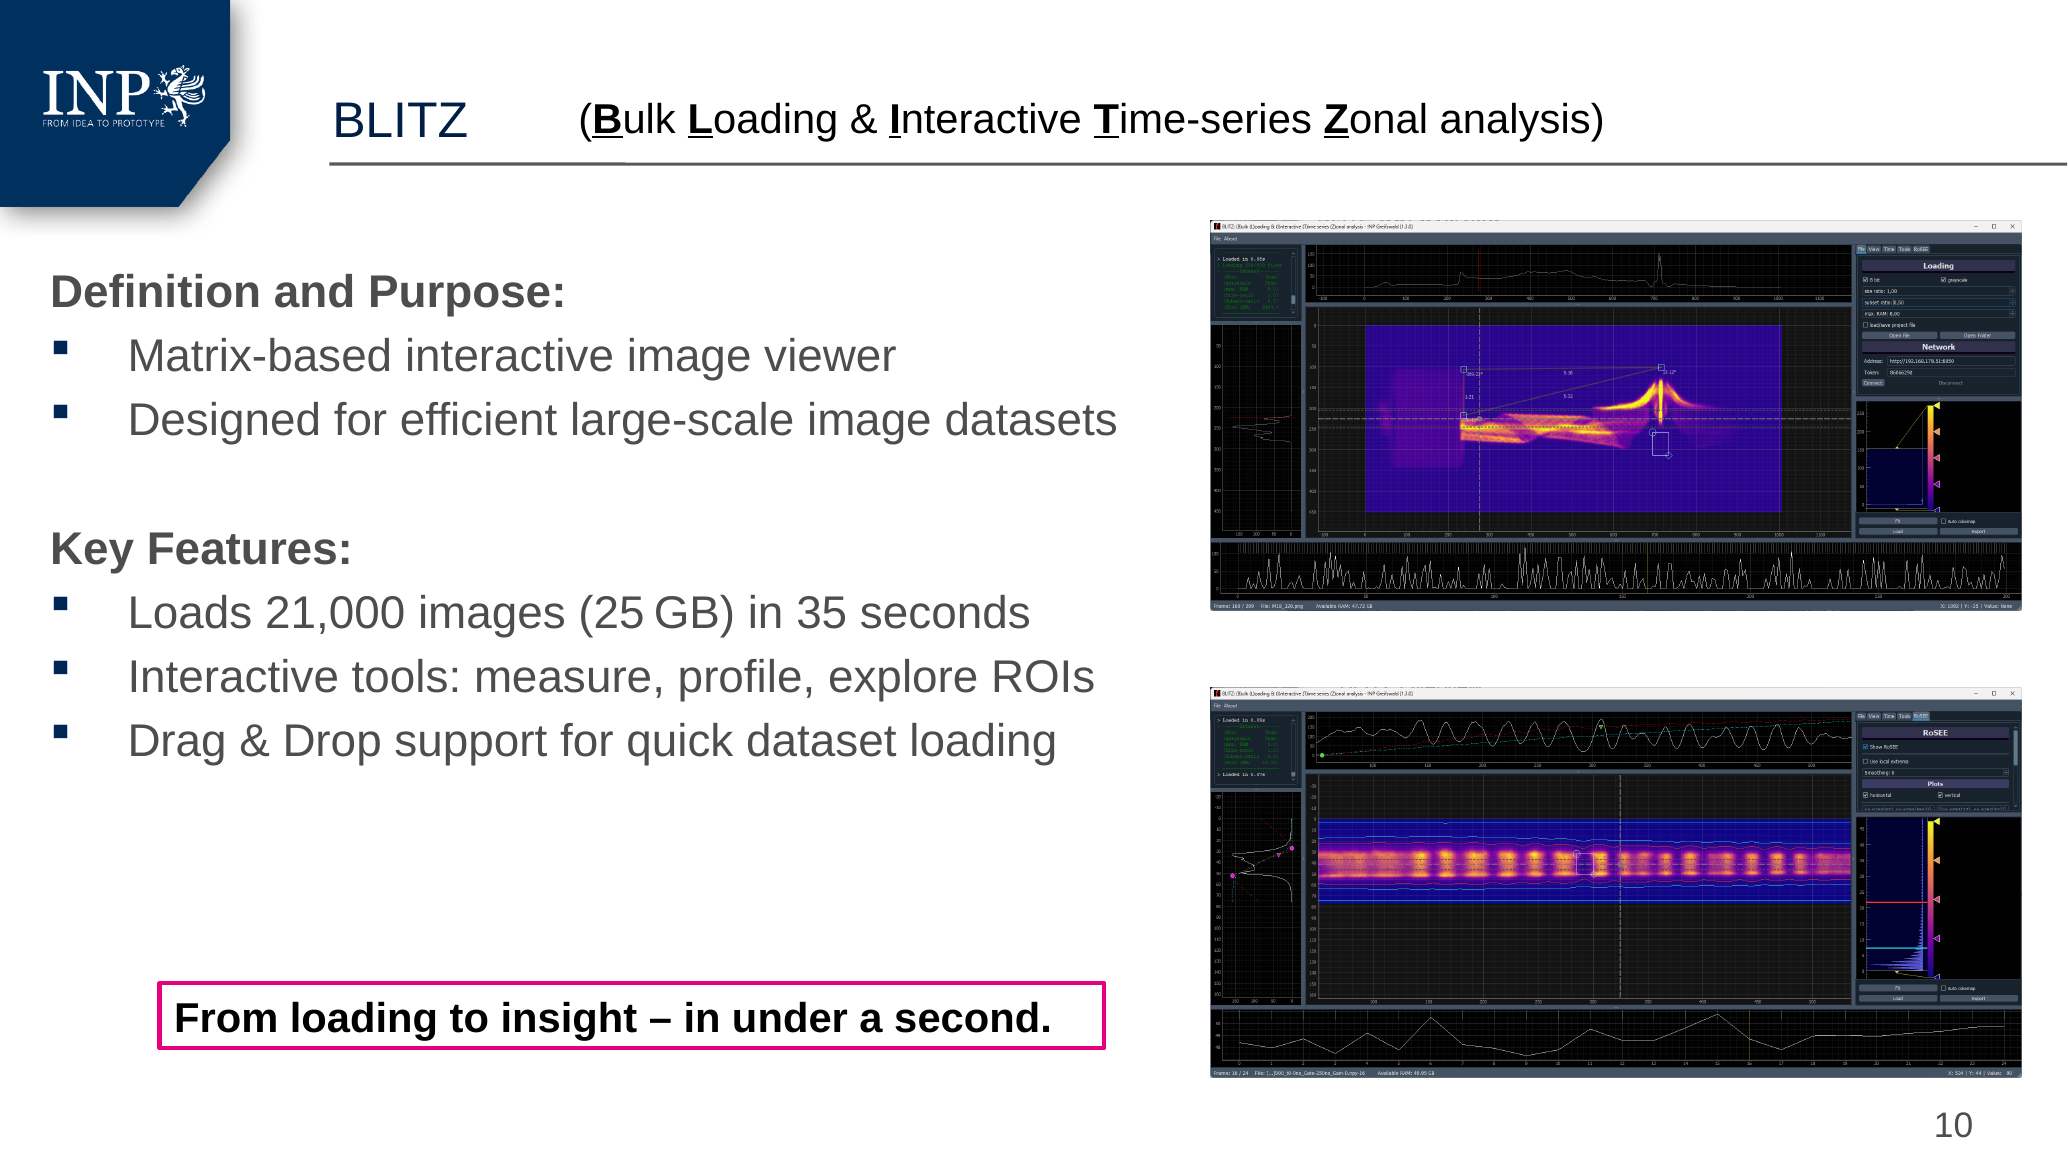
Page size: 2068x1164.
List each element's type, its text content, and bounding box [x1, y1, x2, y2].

picture [1210, 687, 2022, 1079]
picture [0, 0, 263, 240]
text_box From loading to insight – in under a second. [157, 981, 1106, 1050]
list Definition and Purpose: Matrix-based interactive image viewer Designed for efficient large-scale image datasets Key Features: Loads 21,000 images (25 GB) in 35 seconds Interactive tools: measure, profile, explore ROIs Drag & Drop support for quick dataset loading [29, 251, 1164, 996]
slide_number 10 [1860, 1091, 1995, 1159]
title BLITZ [311, 69, 1774, 167]
text_box (Bulk Loading & Interactive Time-series Zonal analysis) [563, 84, 1620, 150]
picture [1210, 220, 2022, 611]
